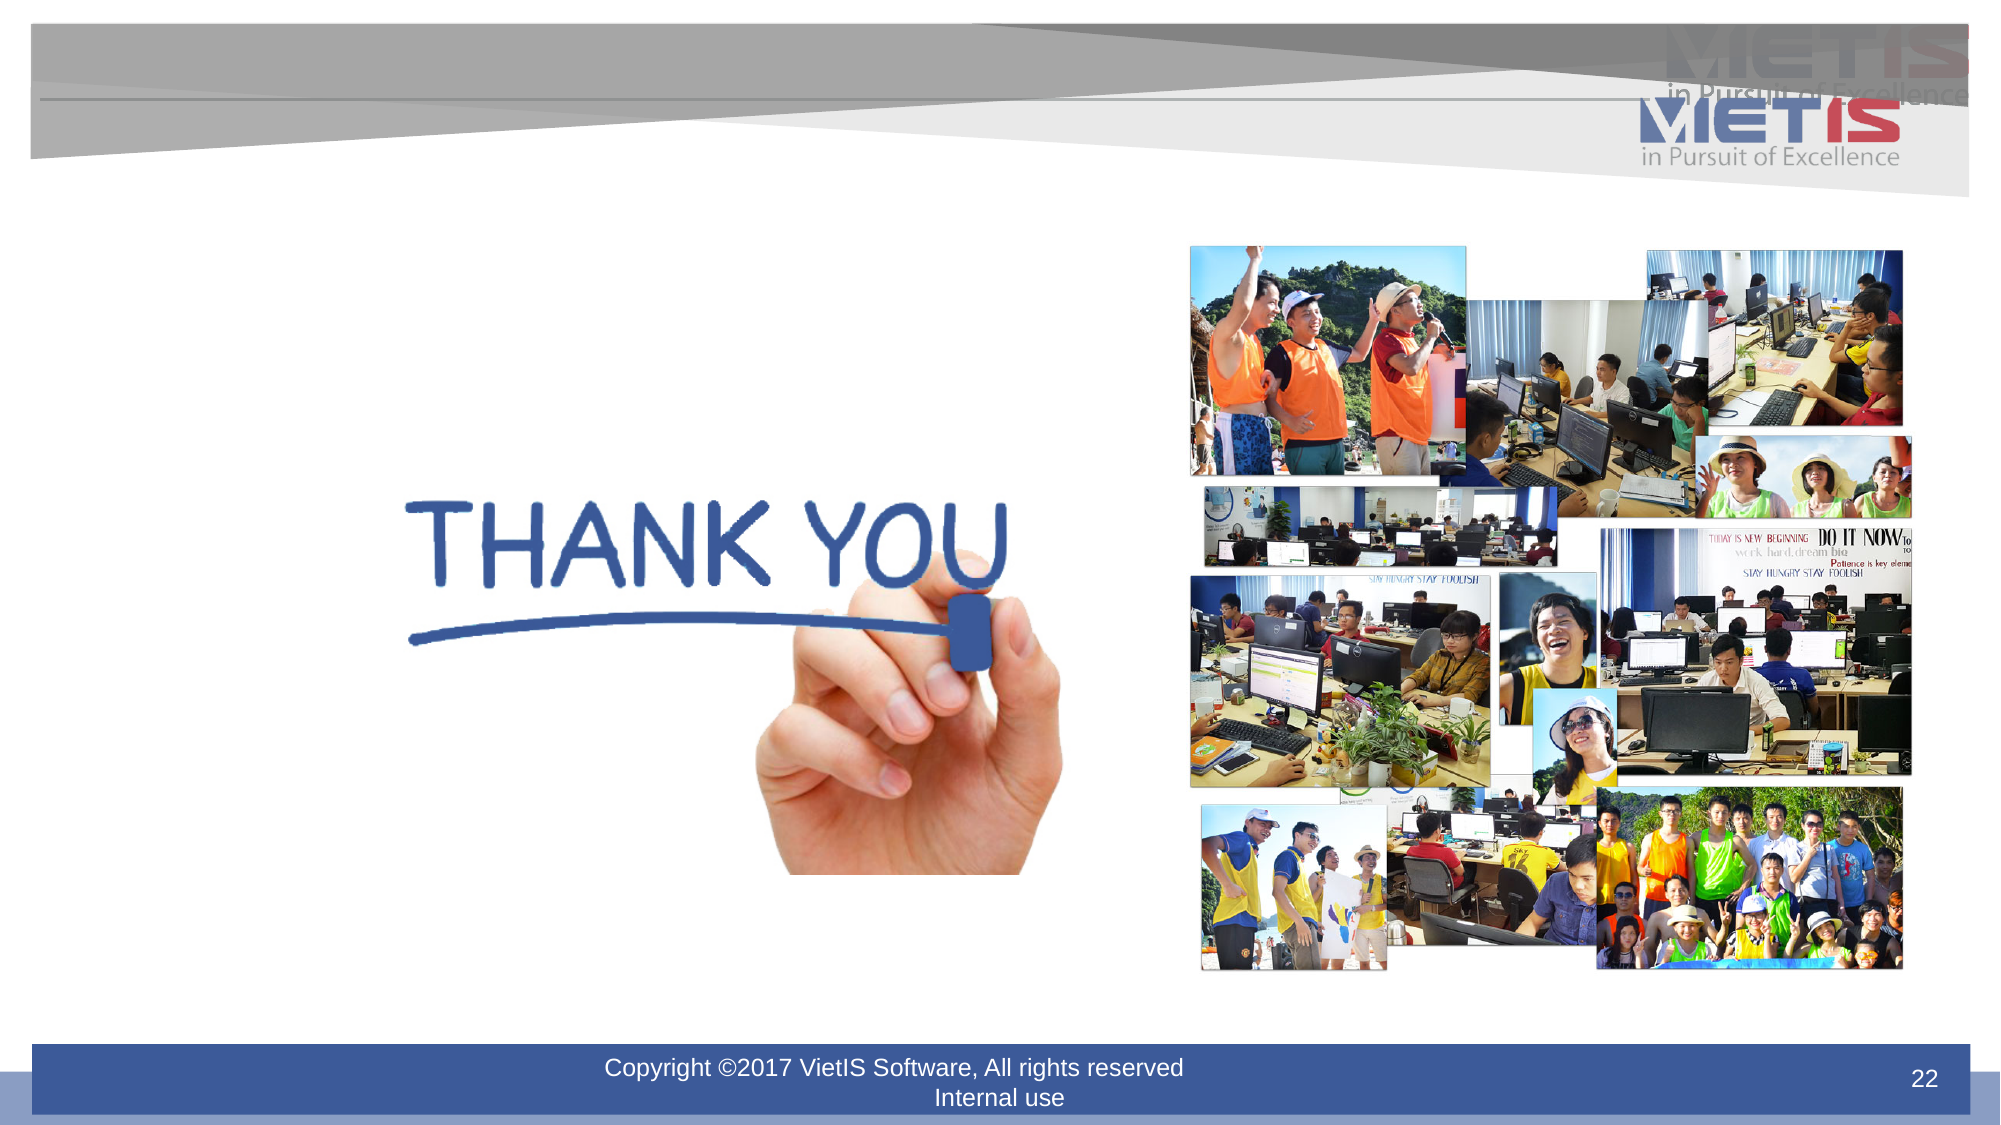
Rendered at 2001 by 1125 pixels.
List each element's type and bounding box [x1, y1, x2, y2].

picture [347, 411, 1157, 876]
picture [1185, 241, 1919, 981]
